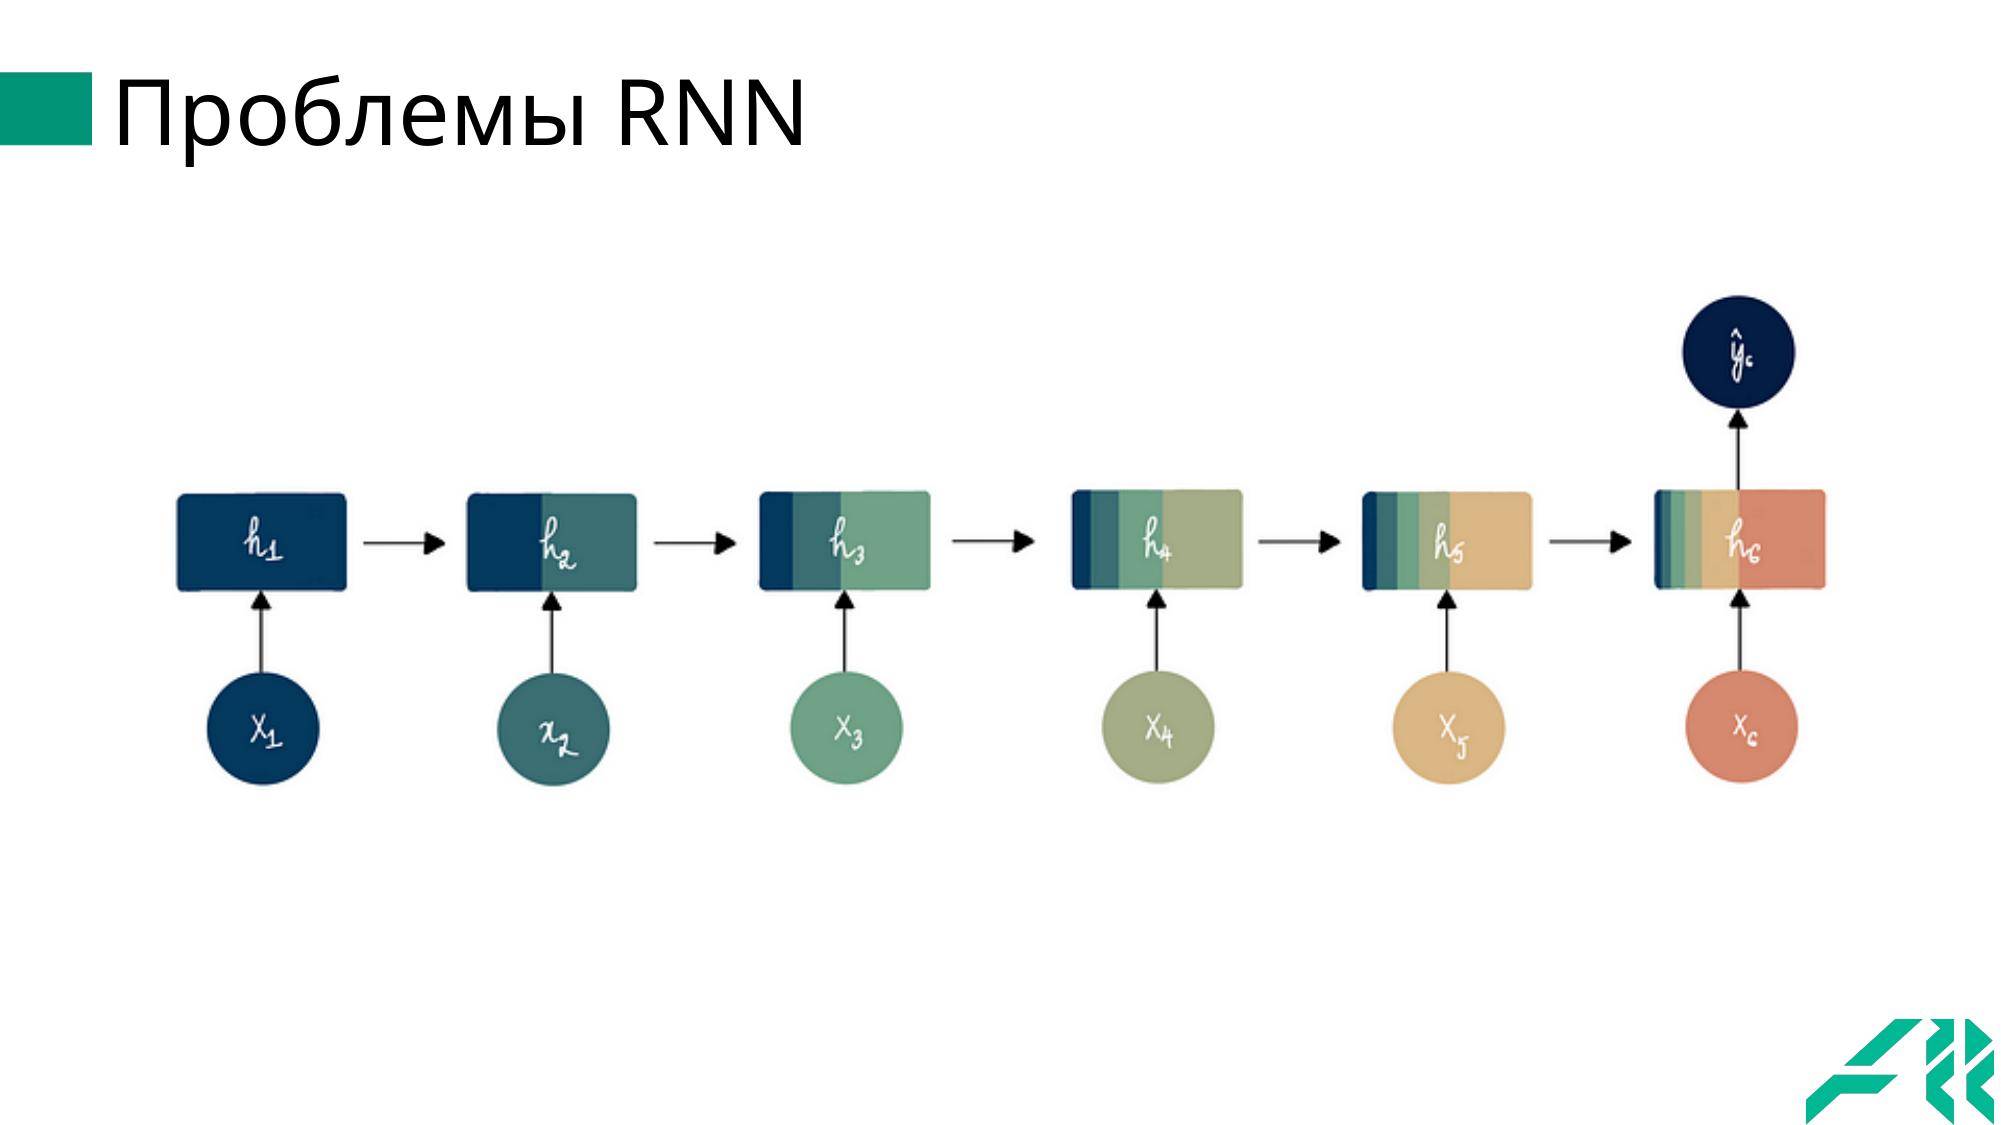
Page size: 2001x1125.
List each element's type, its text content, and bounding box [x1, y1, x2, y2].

picture [166, 275, 1834, 841]
picture [1806, 1019, 1995, 1125]
title Проблемы RNN [91, 46, 1999, 172]
picture [0, 42, 93, 147]
